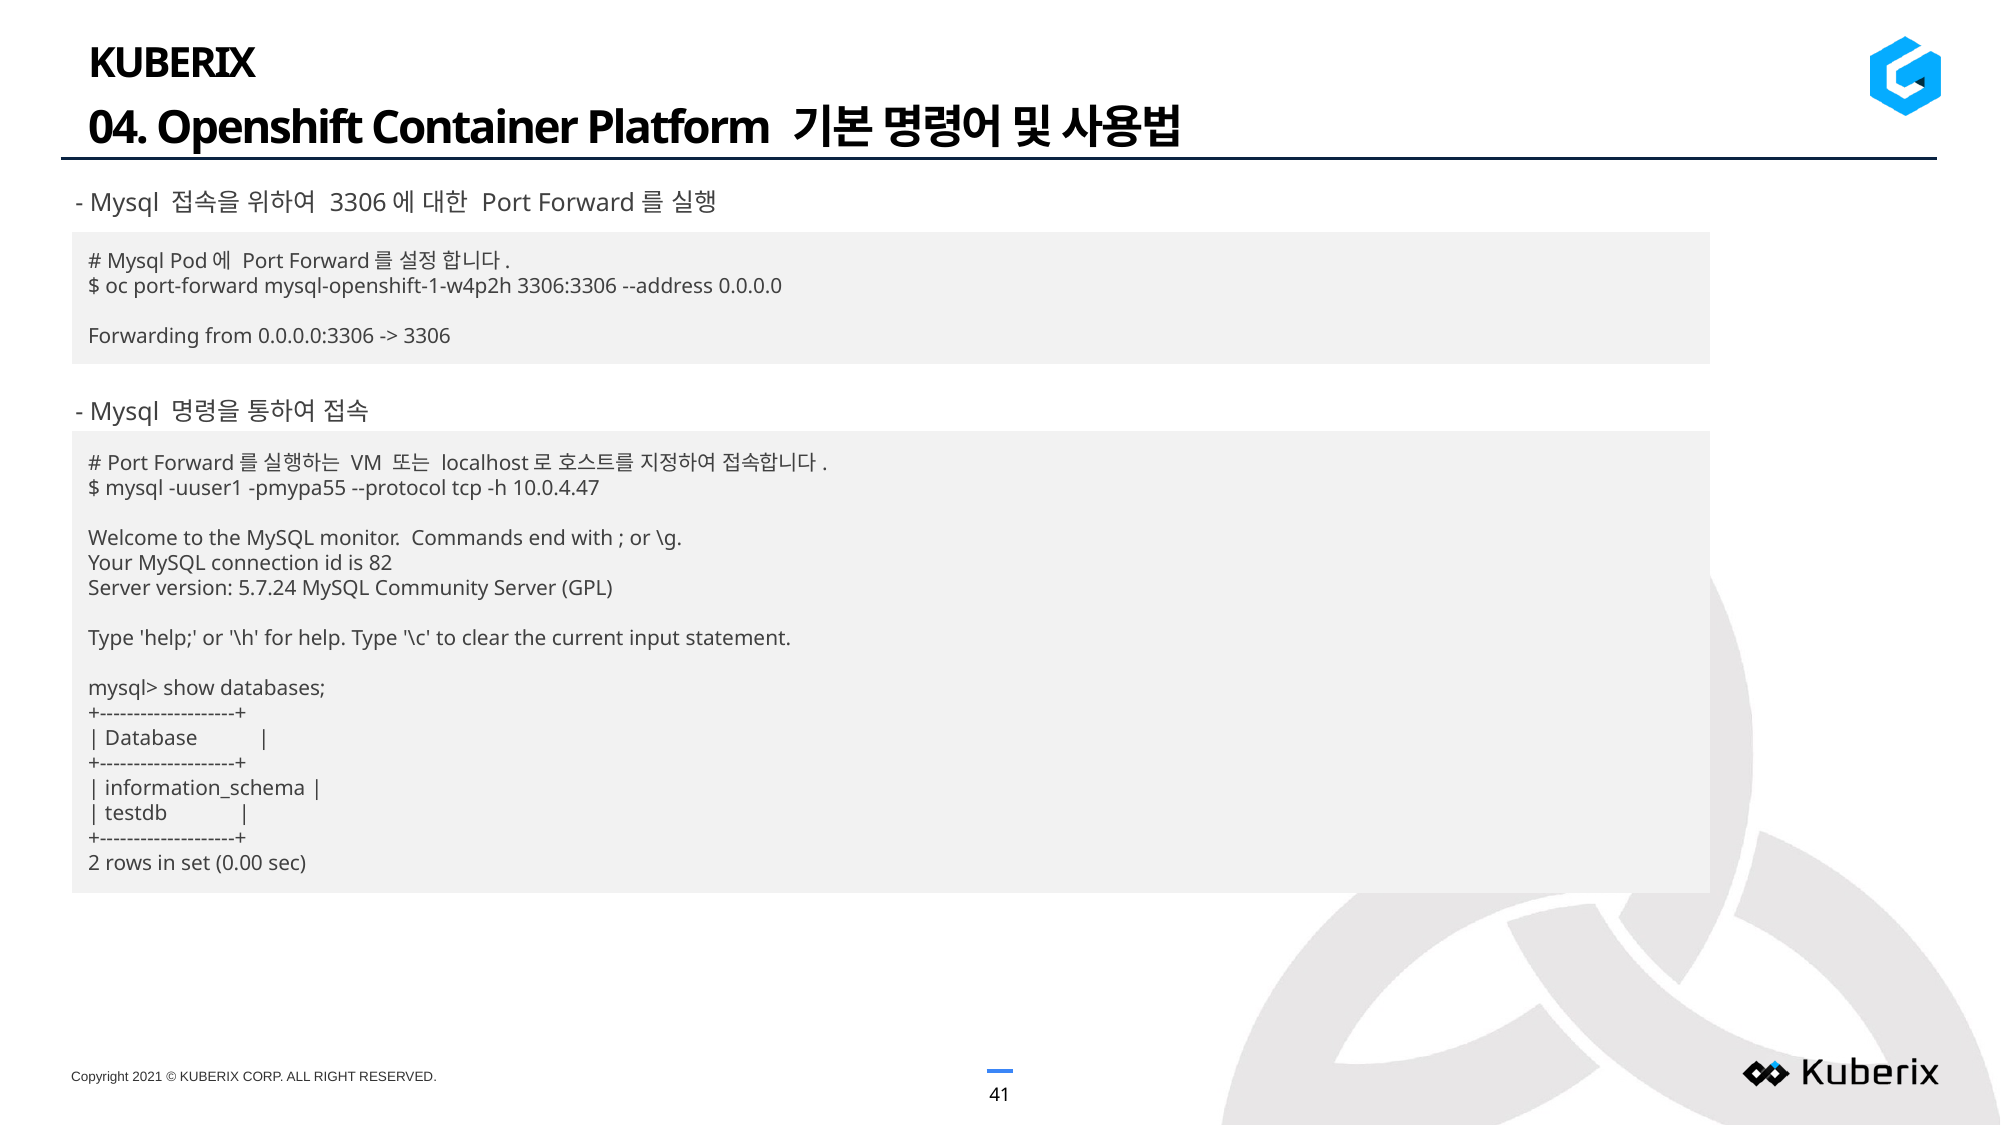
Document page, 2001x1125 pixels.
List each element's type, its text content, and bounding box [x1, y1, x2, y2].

text_box - Mysql 명령을 통하여 접속 [60, 387, 1969, 433]
text_box # Mysql Pod에 Port Forward를 설정 합니다. $ oc port-forward mysql-openshift-1-w4p2h 3306:3306 --address 0.0.0.0 Forwarding from 0.0.0.0:3306 -> 3306 [72, 232, 1710, 364]
text_box - Mysql 접속을 위하여 3306에 대한 Port Forward를 실행 [60, 179, 1969, 224]
text_box # Port Forward를 실행하는 VM 또는 localhost로 호스트를 지정하여 접속합니다. $ mysql -uuser1 -pmypa55 --protocol tcp -h 10.0.4.47 Welcome to the MySQL monitor. Commands end with ; or \g. Your MySQL connection id is 82 Server version: 5.7.24 MySQL Community Server (GPL) Type 'help;' or '\h' for help. Type '\c' to clear the current input statement. mysql> show databases; +--------------------+ | Database | +--------------------+ | information_schema | | testdb | +--------------------+ 2 rows in set (0.00 sec) [72, 431, 1710, 893]
picture [0, 0, 2001, 1125]
text_box KUBERIX 04. Openshift Container Platform 기본 명령어 및 사용법 [73, 29, 1402, 149]
